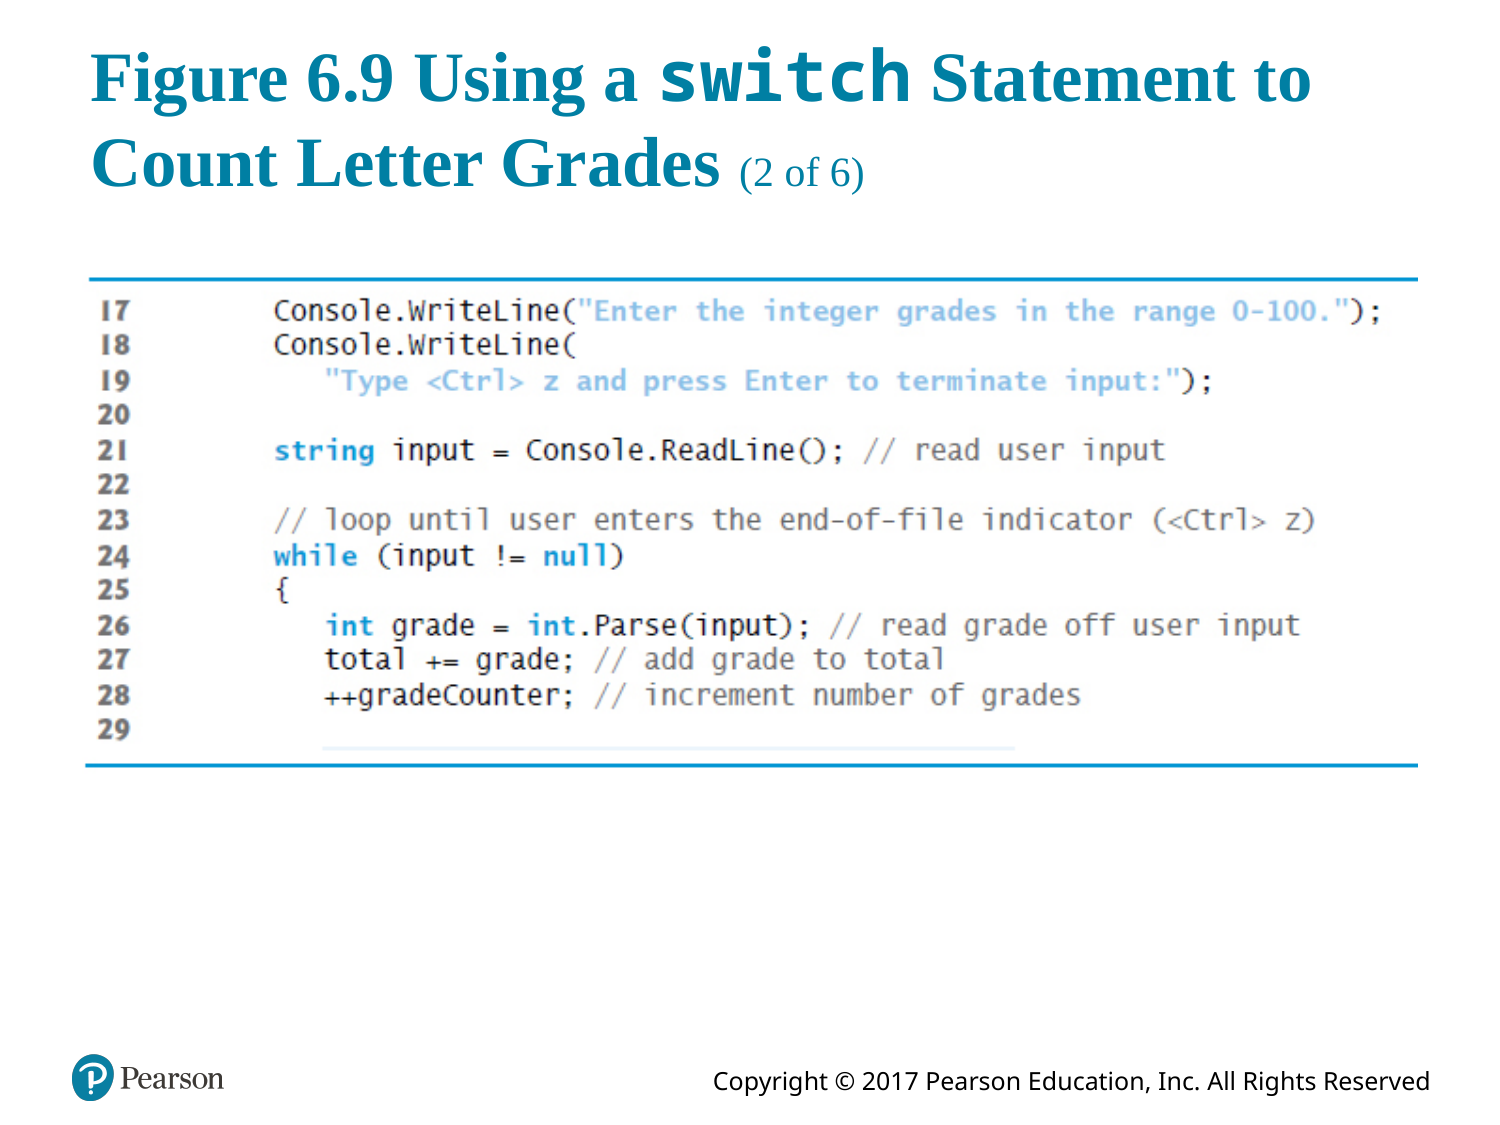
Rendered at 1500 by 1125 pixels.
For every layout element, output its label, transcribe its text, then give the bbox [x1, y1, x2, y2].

picture [72, 1087, 83, 1101]
title Figure 6.9 Using a switch Statement to Count Letter Grades (2 of 6) [75, 35, 1425, 216]
picture [98, 1054, 224, 1101]
picture [82, 261, 1418, 781]
picture [72, 1054, 88, 1070]
picture [80, 1063, 106, 1088]
